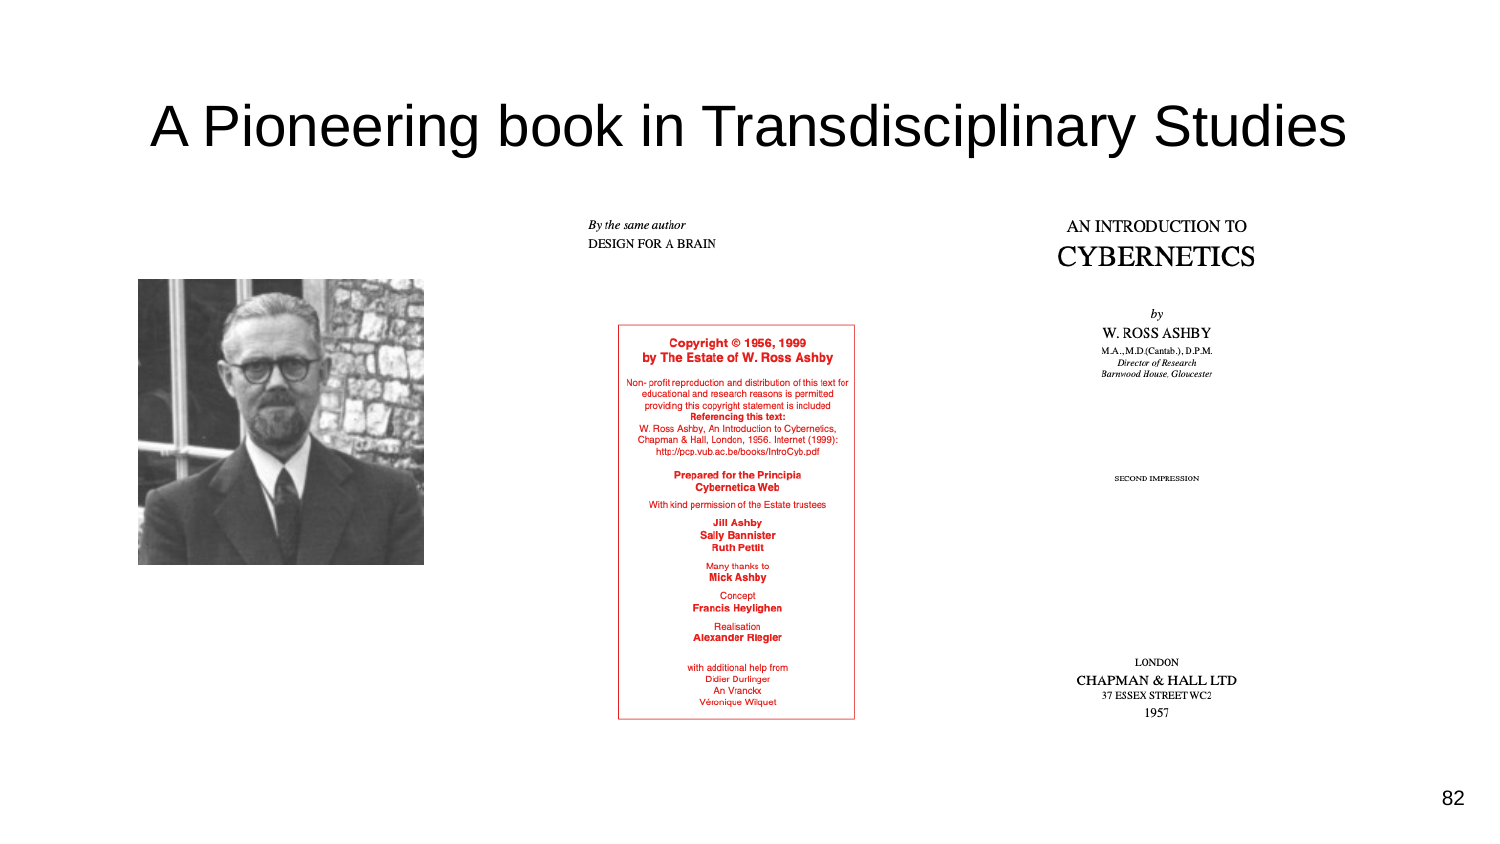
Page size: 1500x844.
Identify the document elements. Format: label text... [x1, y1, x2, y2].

title A Pioneering book in Transdisciplinary Studies [51, 72, 1449, 167]
picture [540, 166, 1362, 768]
picture [138, 279, 424, 565]
slide_number 82 [1389, 764, 1480, 830]
